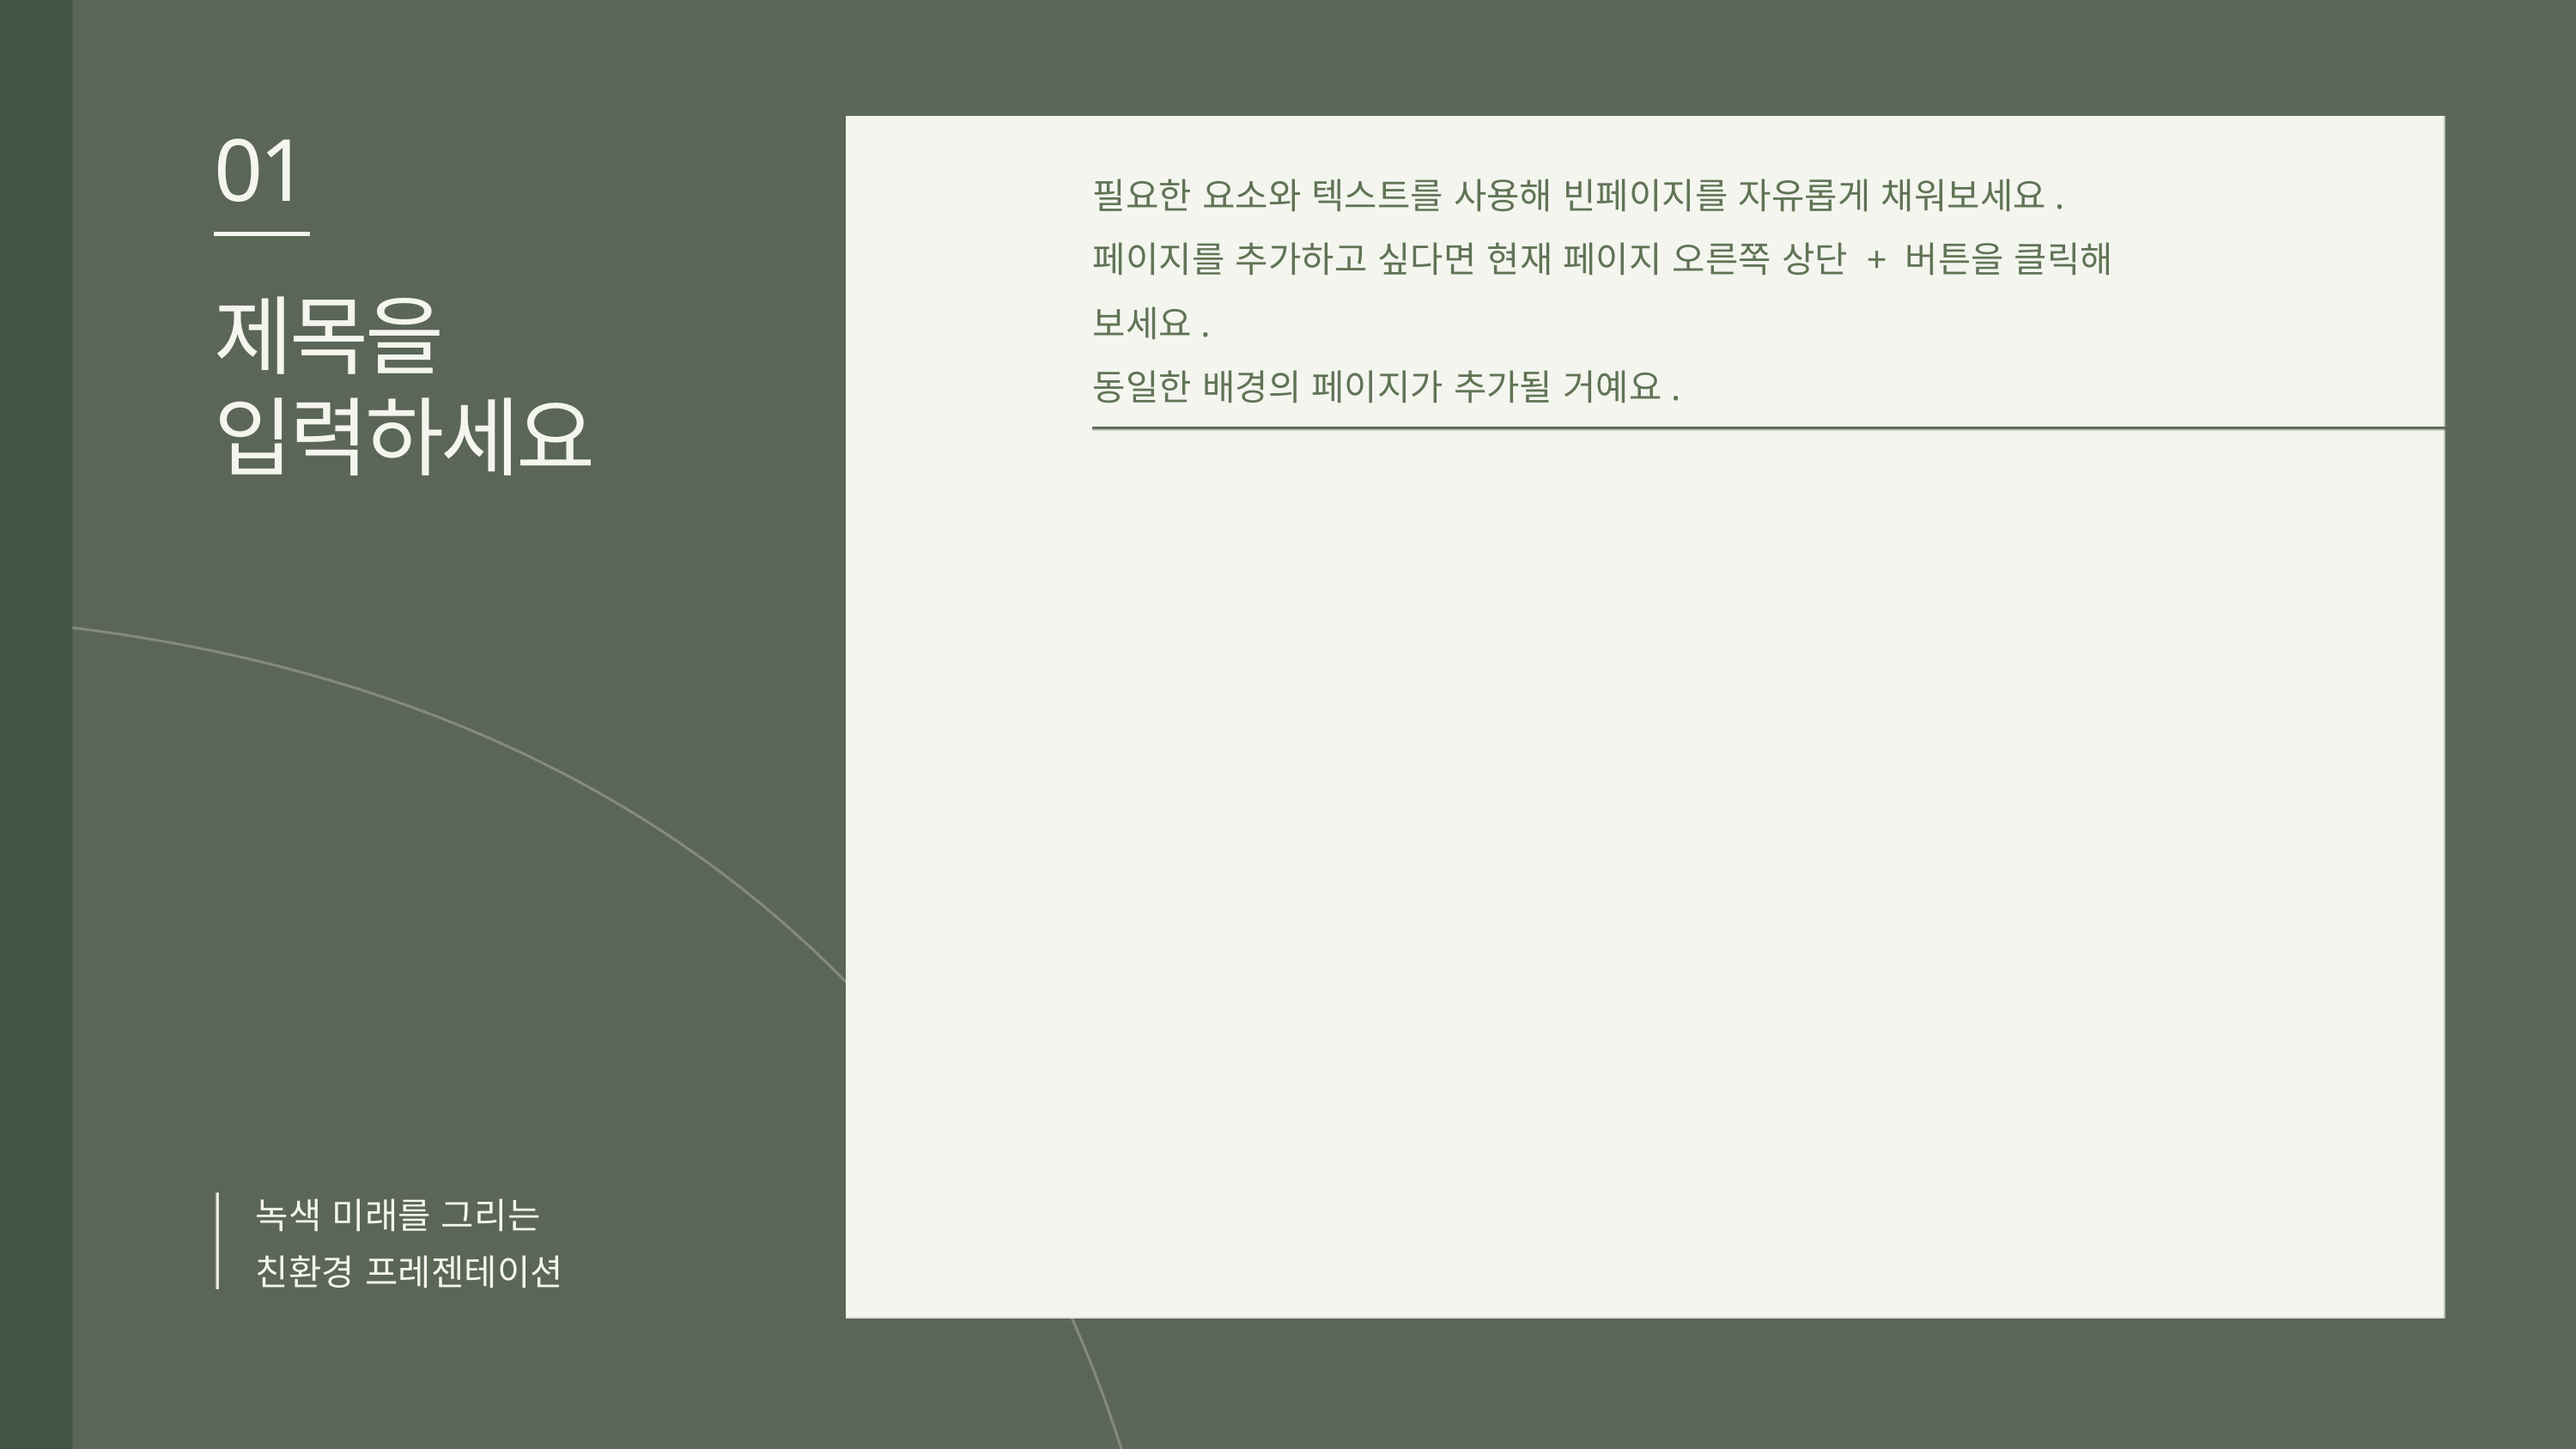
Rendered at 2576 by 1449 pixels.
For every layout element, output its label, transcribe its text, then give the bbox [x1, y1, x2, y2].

picture [0, 0, 2448, 1449]
text_box 제목을 입력하세요 [214, 276, 641, 500]
text_box 01 [214, 111, 342, 231]
picture [214, 232, 310, 237]
